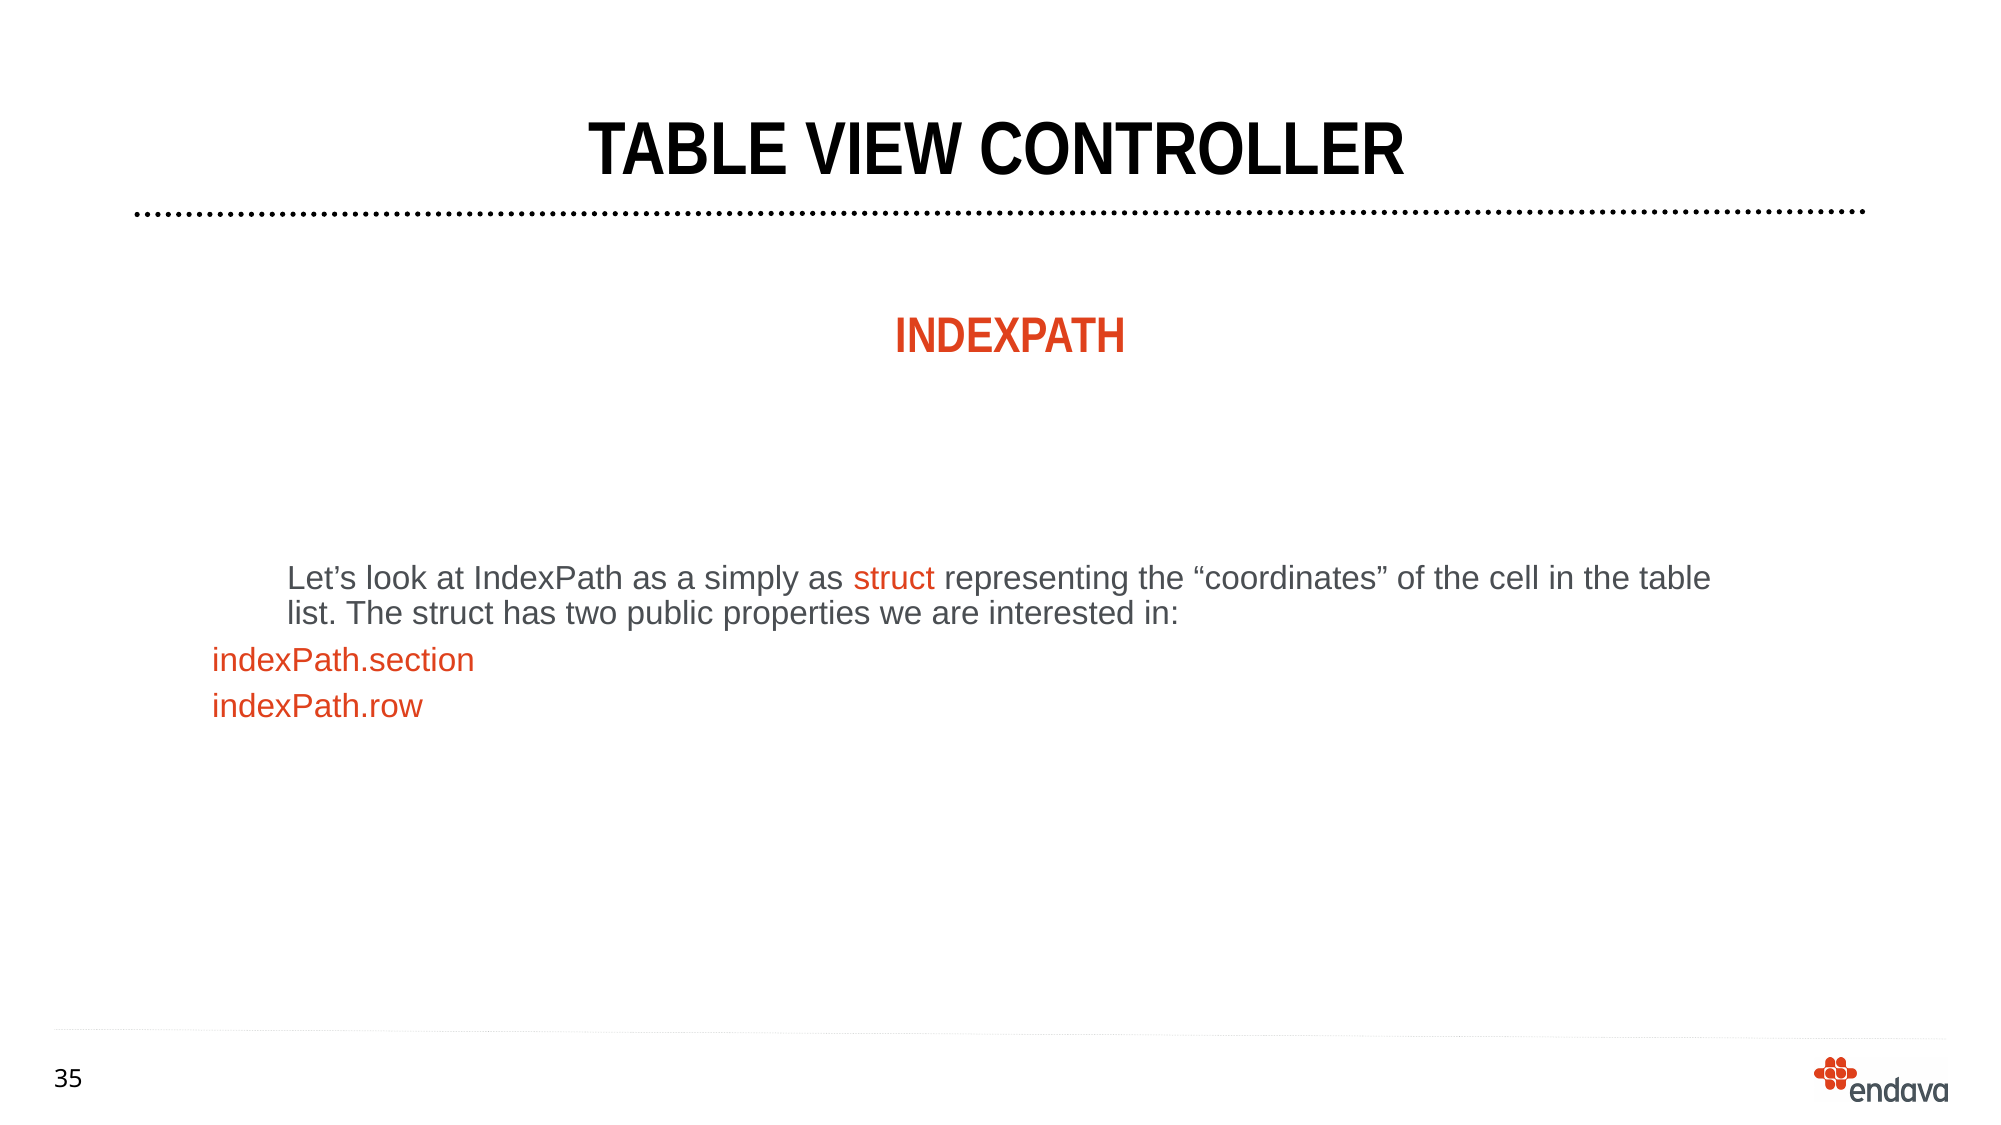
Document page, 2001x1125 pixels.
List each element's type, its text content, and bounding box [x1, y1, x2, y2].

title TABLE View Controller [198, 26, 1812, 195]
picture [1814, 1057, 1948, 1102]
list Indexpath [212, 301, 1825, 372]
list Let’s look at IndexPath as a simply as struct representing the “coordinates” of the cell in the table list. The struct has two public properties we are interested in: indexPath.section indexPath.row [212, 477, 1770, 779]
